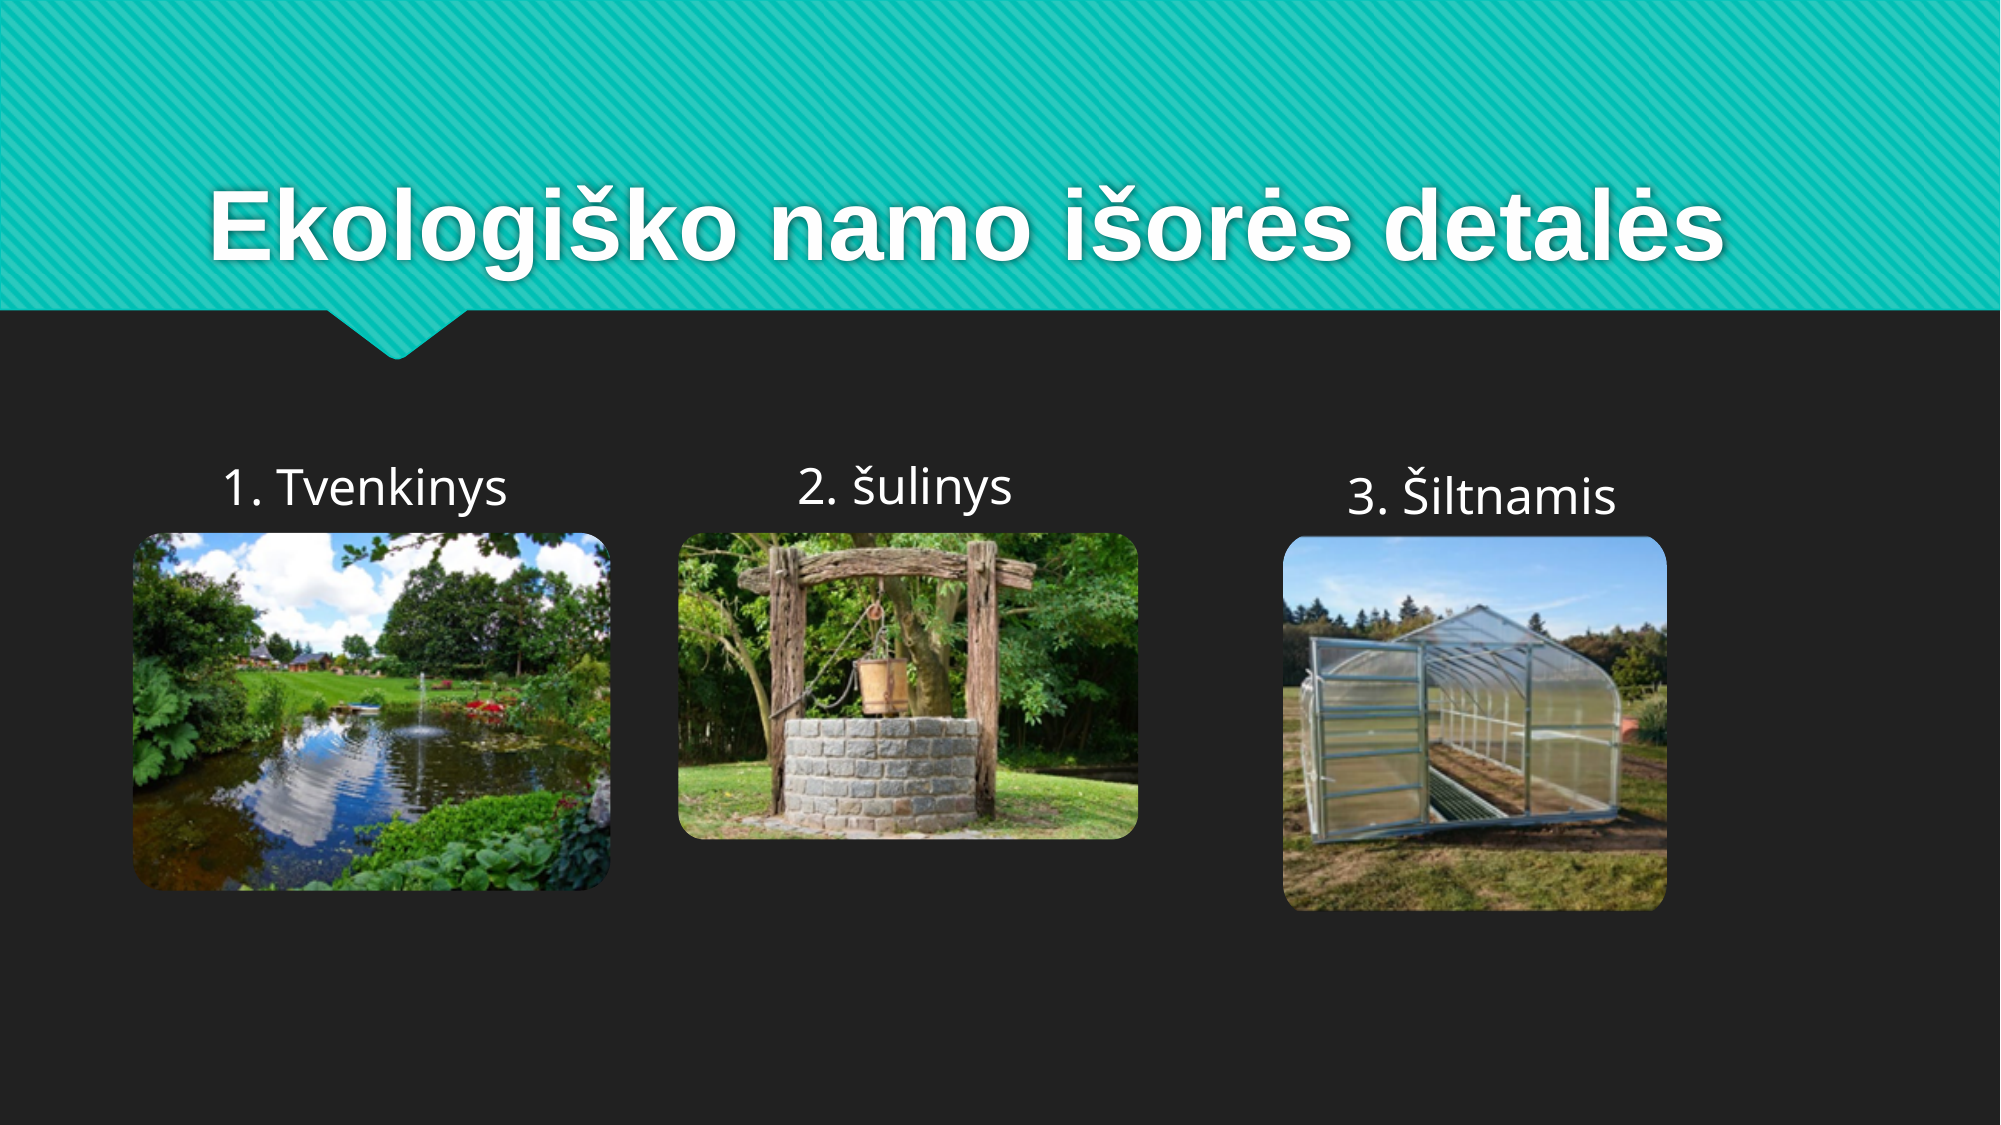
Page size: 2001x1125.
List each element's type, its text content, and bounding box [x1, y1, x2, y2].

picture [678, 532, 1139, 840]
text_box 3. Šiltnamis [1333, 457, 1667, 532]
text_box 2. šulinys [782, 446, 1200, 522]
picture [132, 532, 611, 891]
title Ekologiško namo išorės detalės [100, 128, 1835, 288]
text_box 1. Tvenkinys [206, 447, 587, 523]
picture [1282, 532, 1668, 917]
